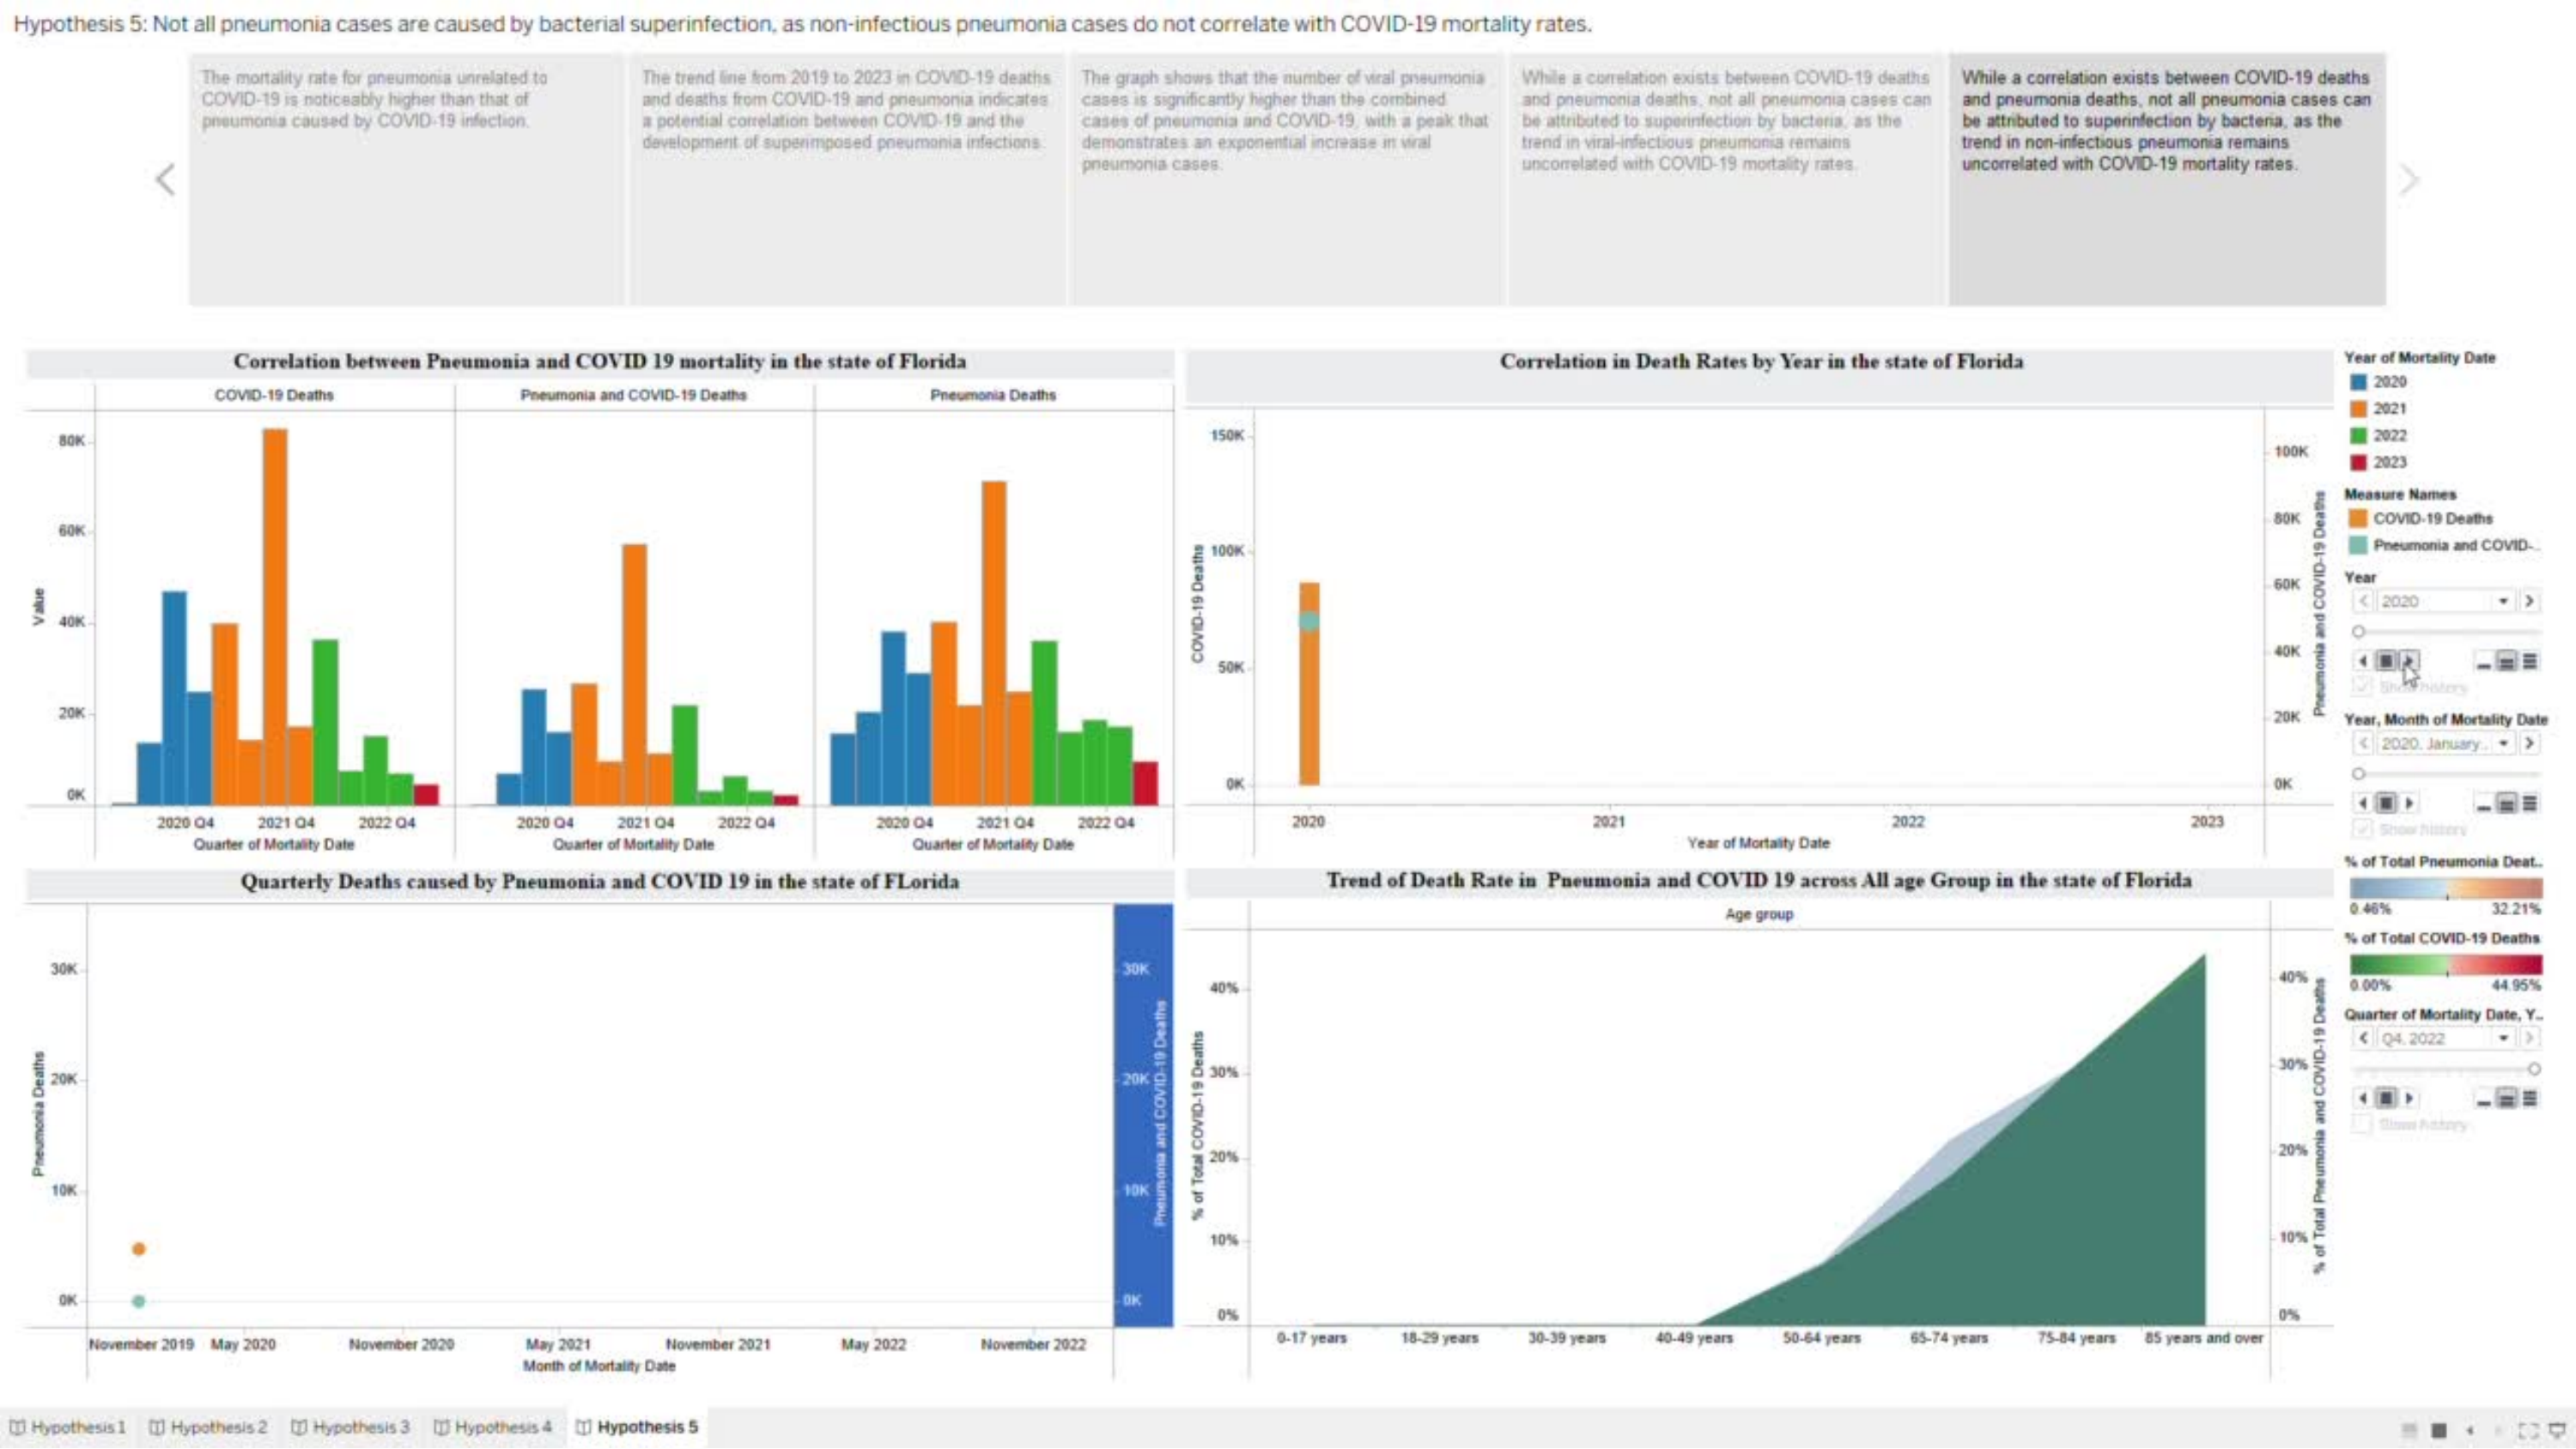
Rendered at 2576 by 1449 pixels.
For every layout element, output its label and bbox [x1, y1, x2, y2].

text_box [0, 0, 2576, 1449]
